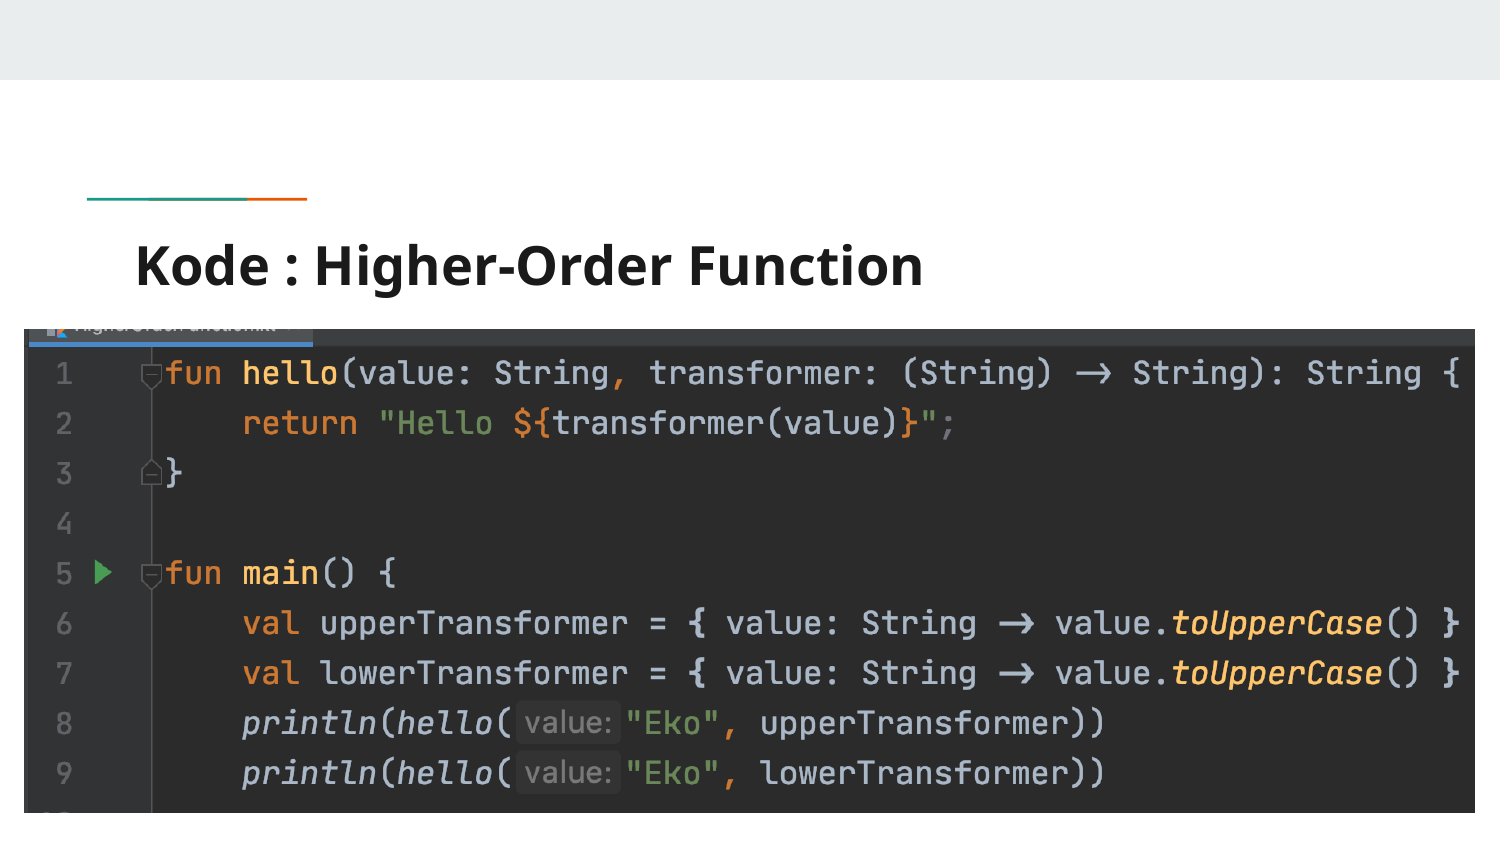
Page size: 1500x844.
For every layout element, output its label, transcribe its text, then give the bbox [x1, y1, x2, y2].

title Kode : Higher-Order Function [119, 216, 1381, 305]
picture [24, 328, 1476, 813]
